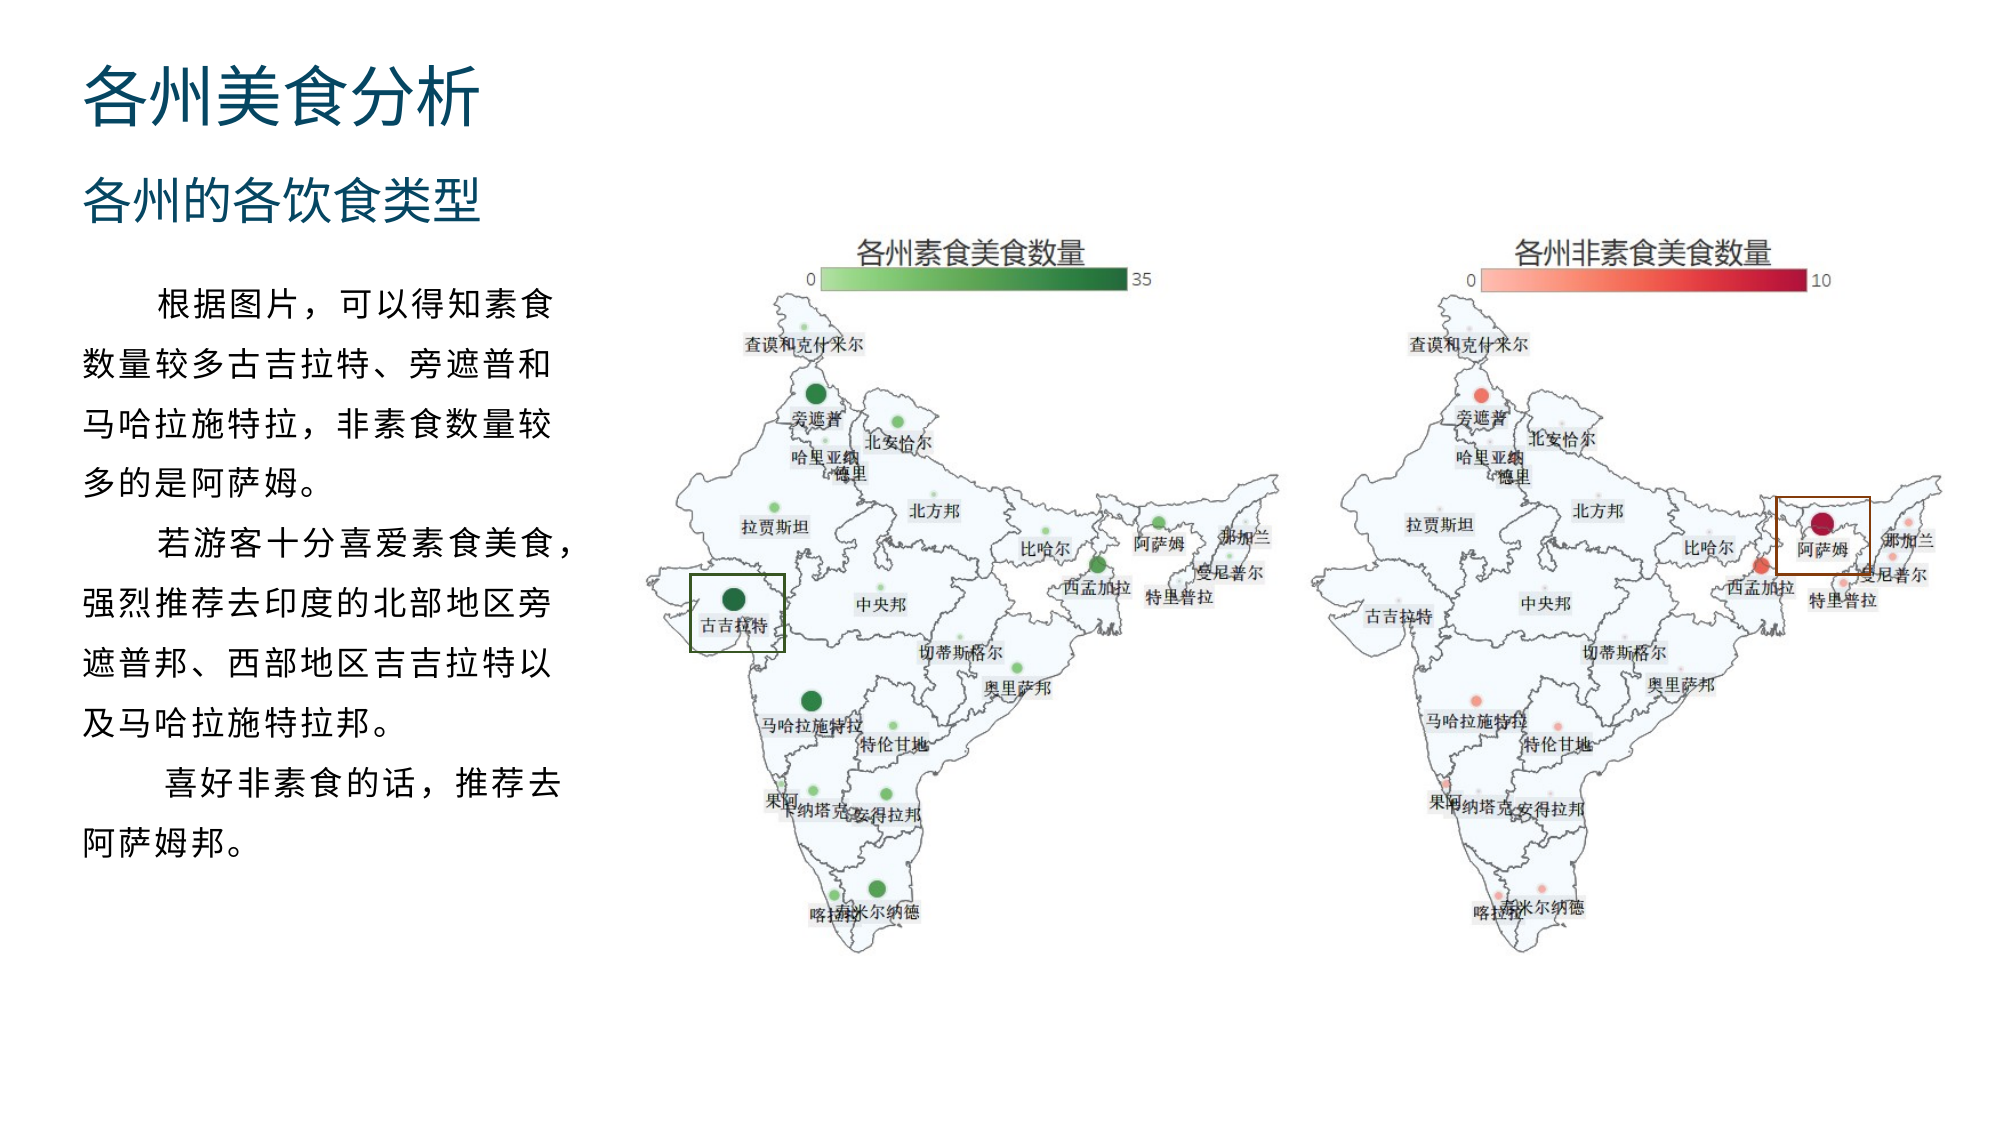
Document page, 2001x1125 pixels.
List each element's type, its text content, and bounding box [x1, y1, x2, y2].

text_box 各州的各饮食类型 [67, 161, 550, 222]
picture [638, 225, 1955, 966]
text_box 各州美食分析 [67, 47, 589, 142]
text_box 根据图片，可以得知素食数量较多古吉拉特、旁遮普和马哈拉施特拉，非素食数量较多的是阿萨姆。 若游客十分喜爱素食美食，强烈推荐去印度的北部地区旁遮普邦、西部地区吉吉拉特以及马哈拉施特拉邦。 喜好非素食的话，推荐去阿萨姆邦。 [67, 255, 589, 870]
